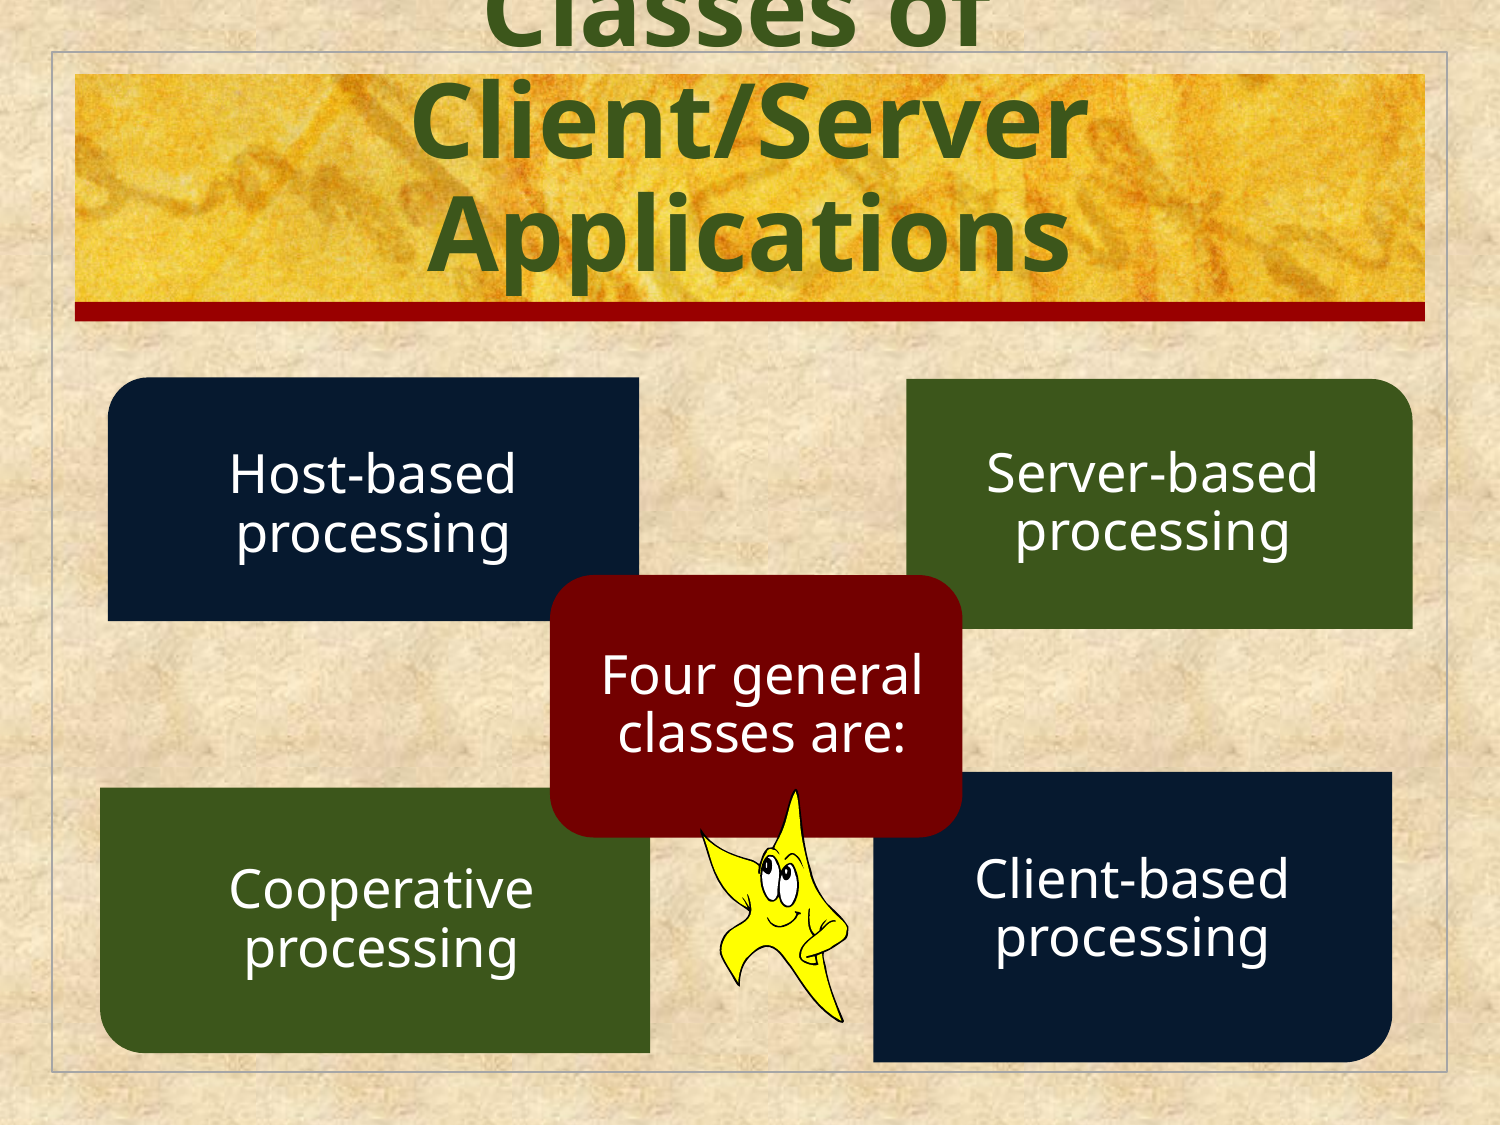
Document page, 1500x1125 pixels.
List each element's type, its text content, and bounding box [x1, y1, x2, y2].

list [99, 349, 1414, 1064]
picture [0, 0, 1500, 1125]
title Classes of Client/Server Applications [75, 74, 1425, 292]
